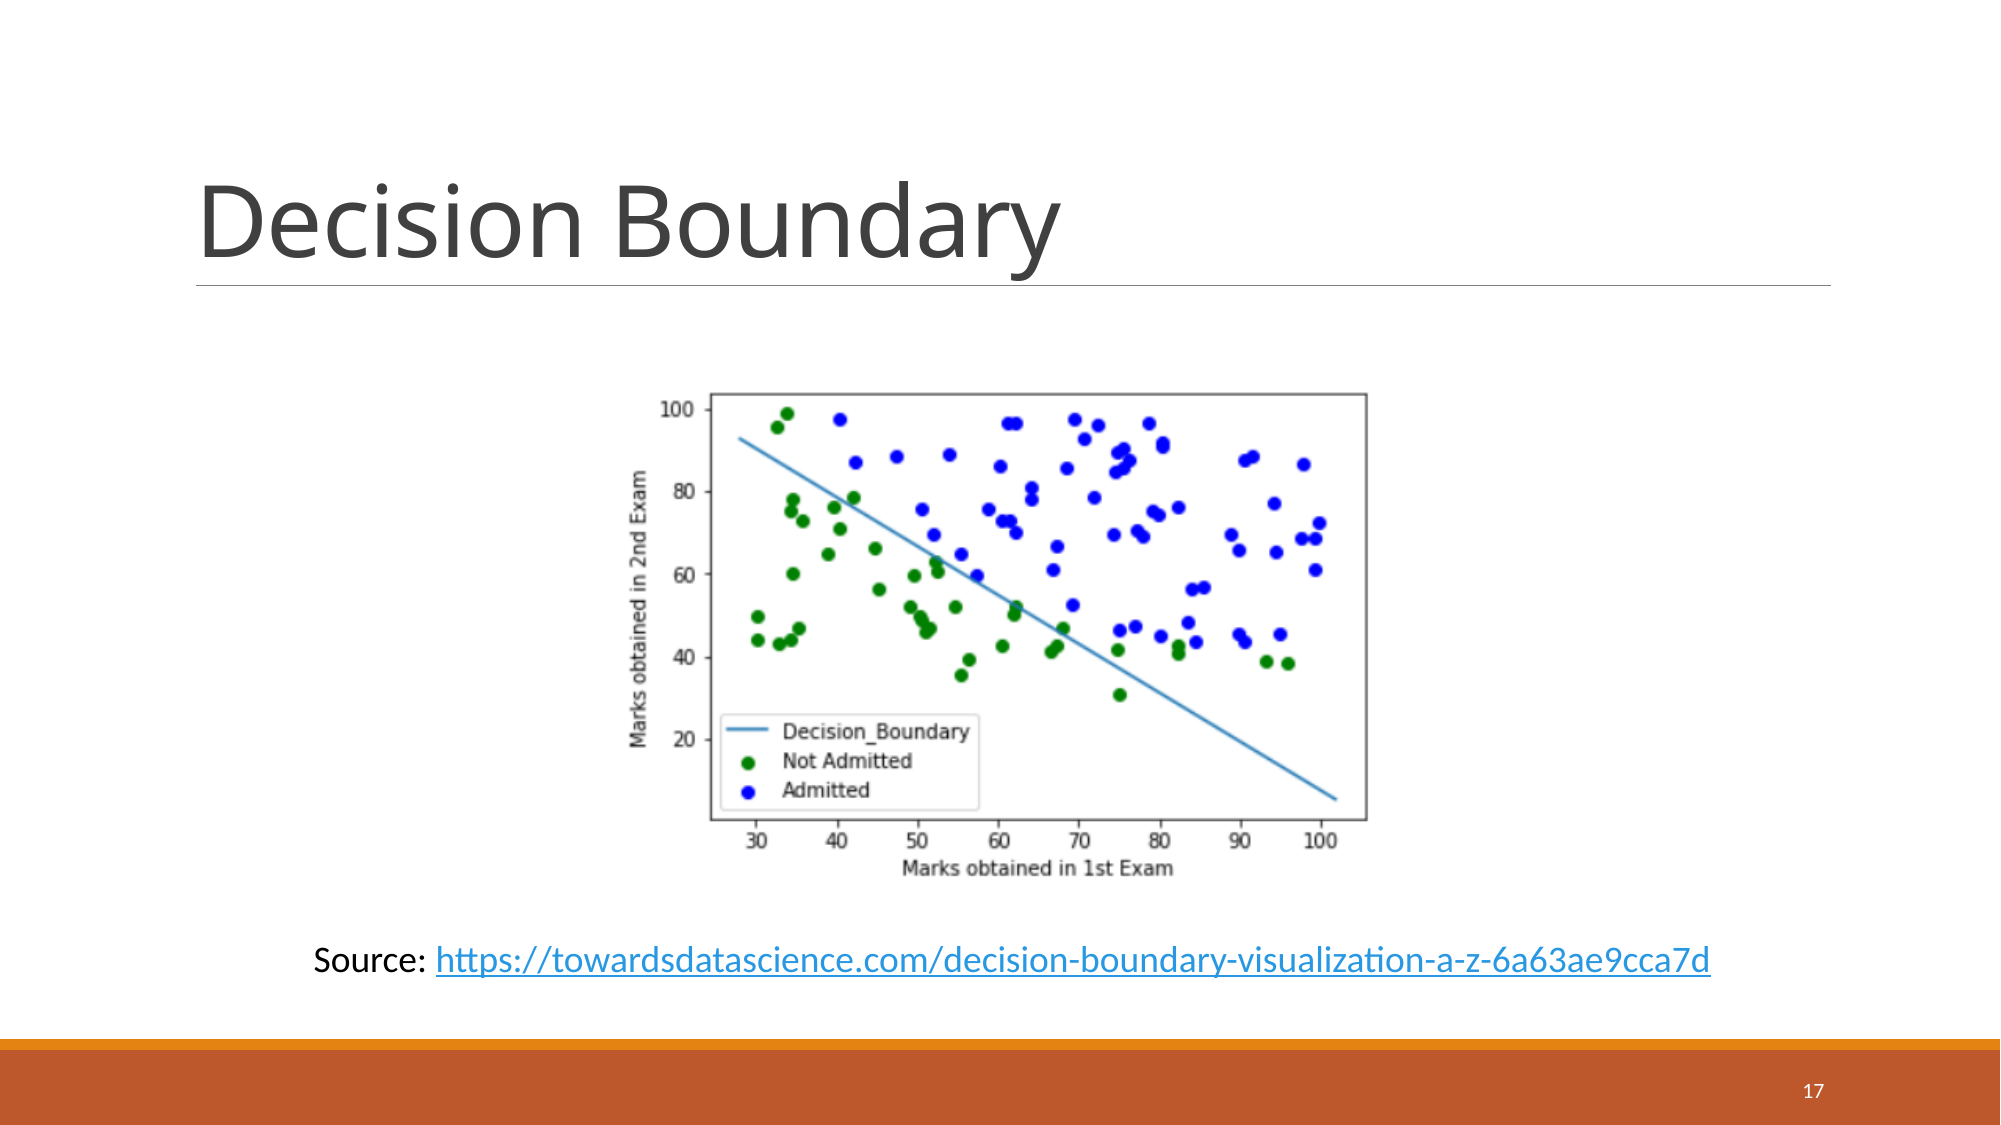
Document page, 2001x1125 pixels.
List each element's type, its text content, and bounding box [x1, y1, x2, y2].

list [609, 370, 1401, 895]
text_box Source: https://towardsdatascience.com/decision-boundary-visualization-a-z-6a63ae9cca7d [298, 927, 1788, 1033]
slide_number 17 [1624, 1059, 1840, 1120]
title Decision Boundary [180, 47, 1830, 285]
